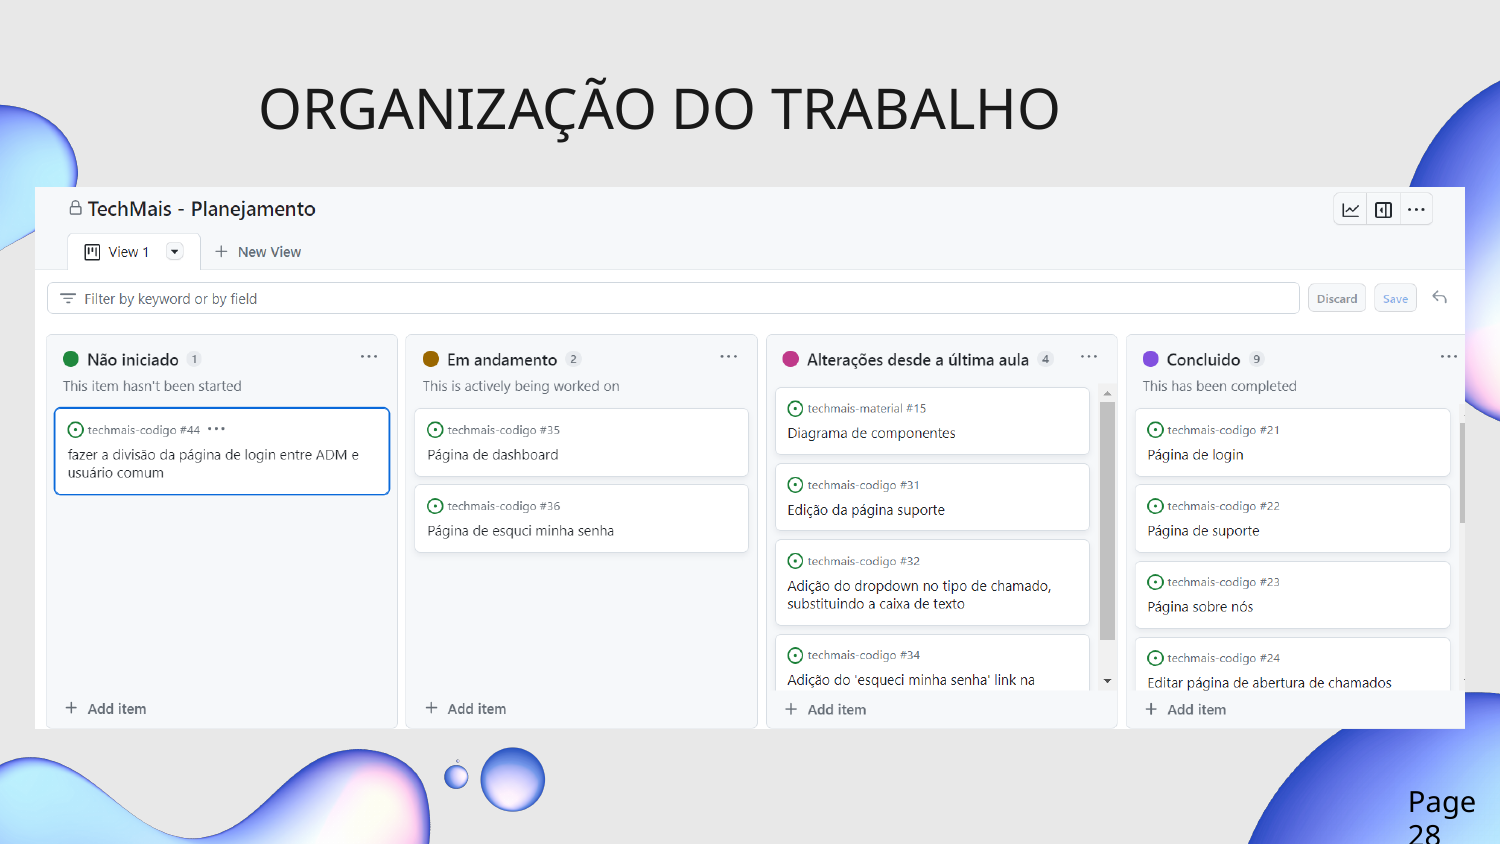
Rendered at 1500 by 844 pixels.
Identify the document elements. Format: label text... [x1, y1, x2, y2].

text_box Page 28 [1392, 767, 1500, 844]
picture [0, 0, 1500, 844]
title ORGANIZAÇÃO DO TRABALHO [243, 60, 1274, 155]
